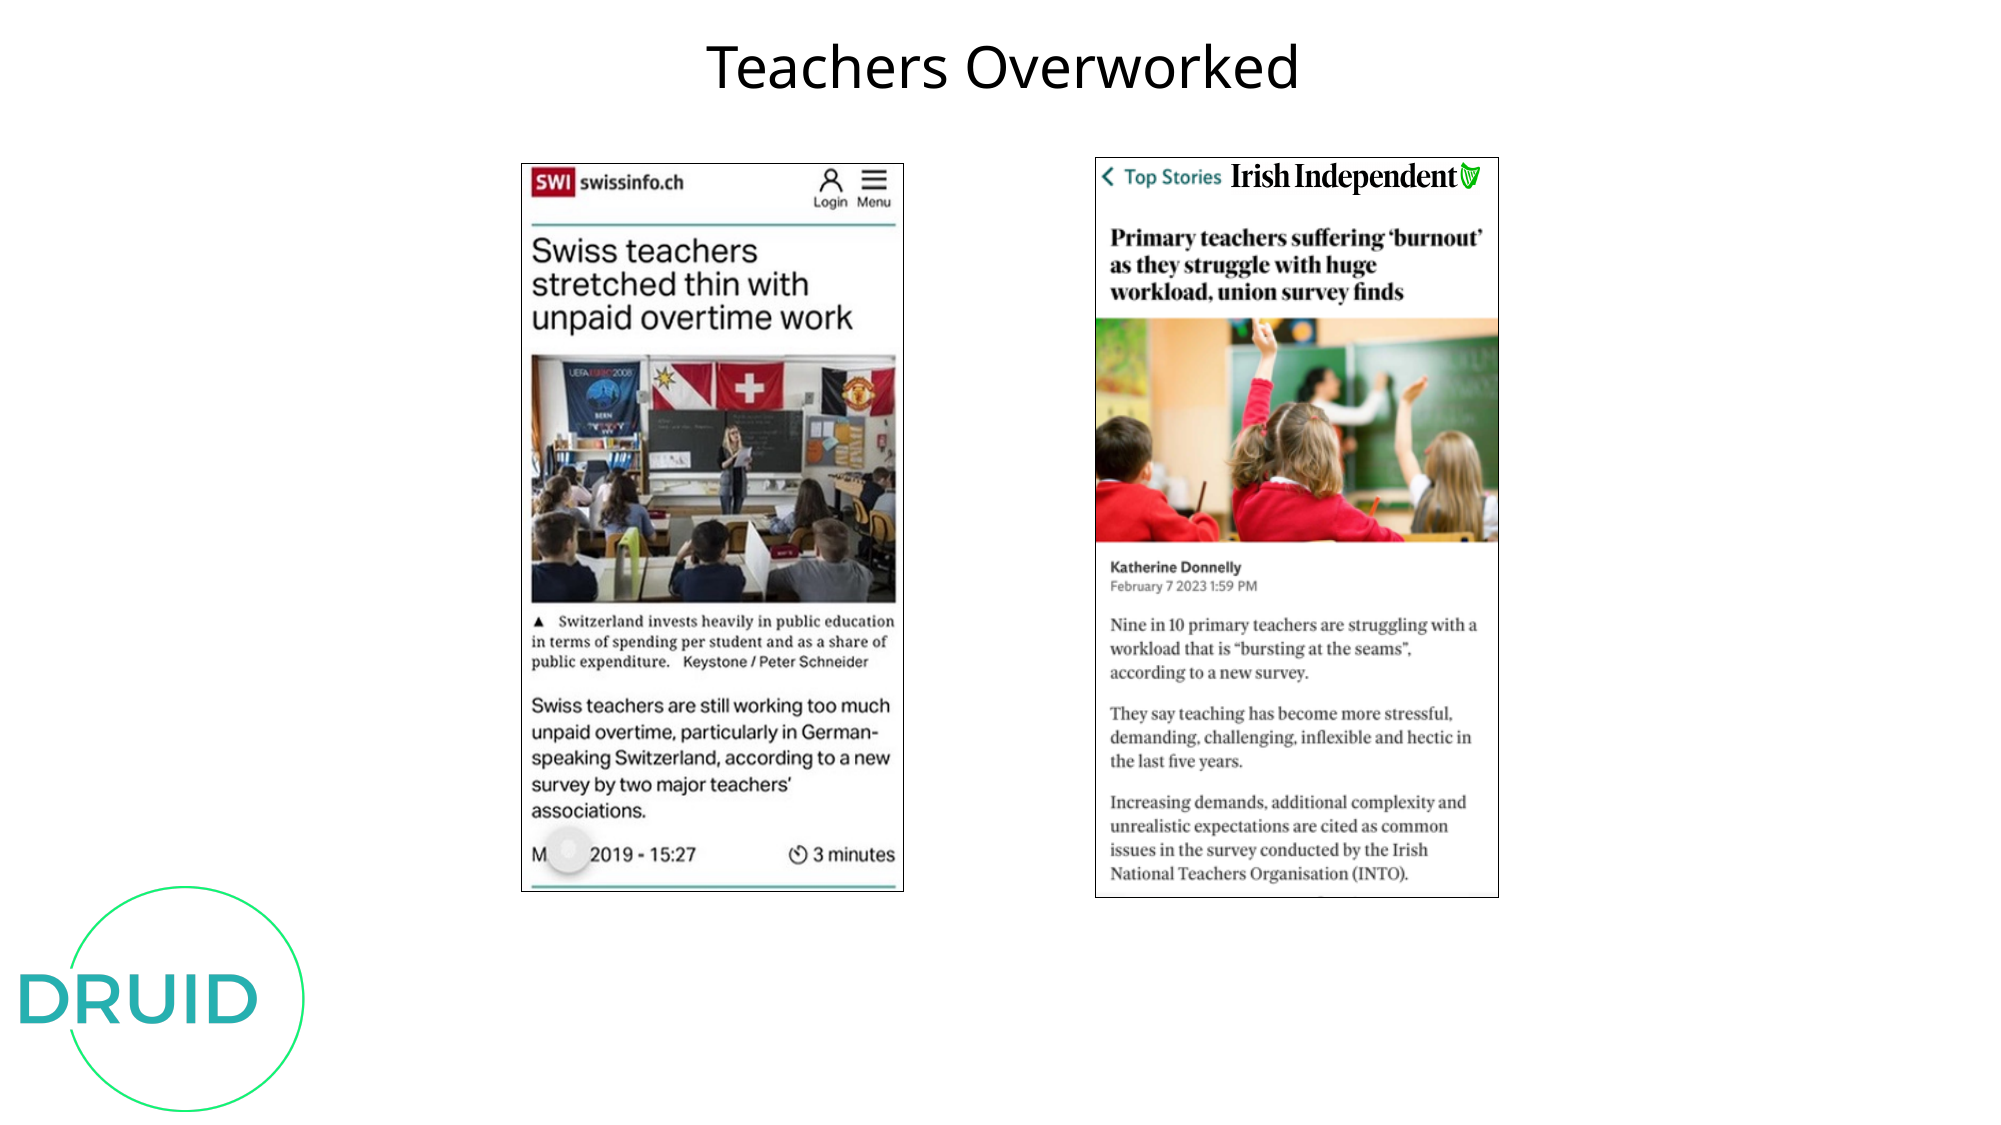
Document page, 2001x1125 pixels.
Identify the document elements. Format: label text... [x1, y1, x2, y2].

picture [1095, 157, 1499, 898]
picture [521, 163, 904, 892]
picture [0, 886, 330, 1112]
title Teachers Overworked [691, 15, 2000, 233]
